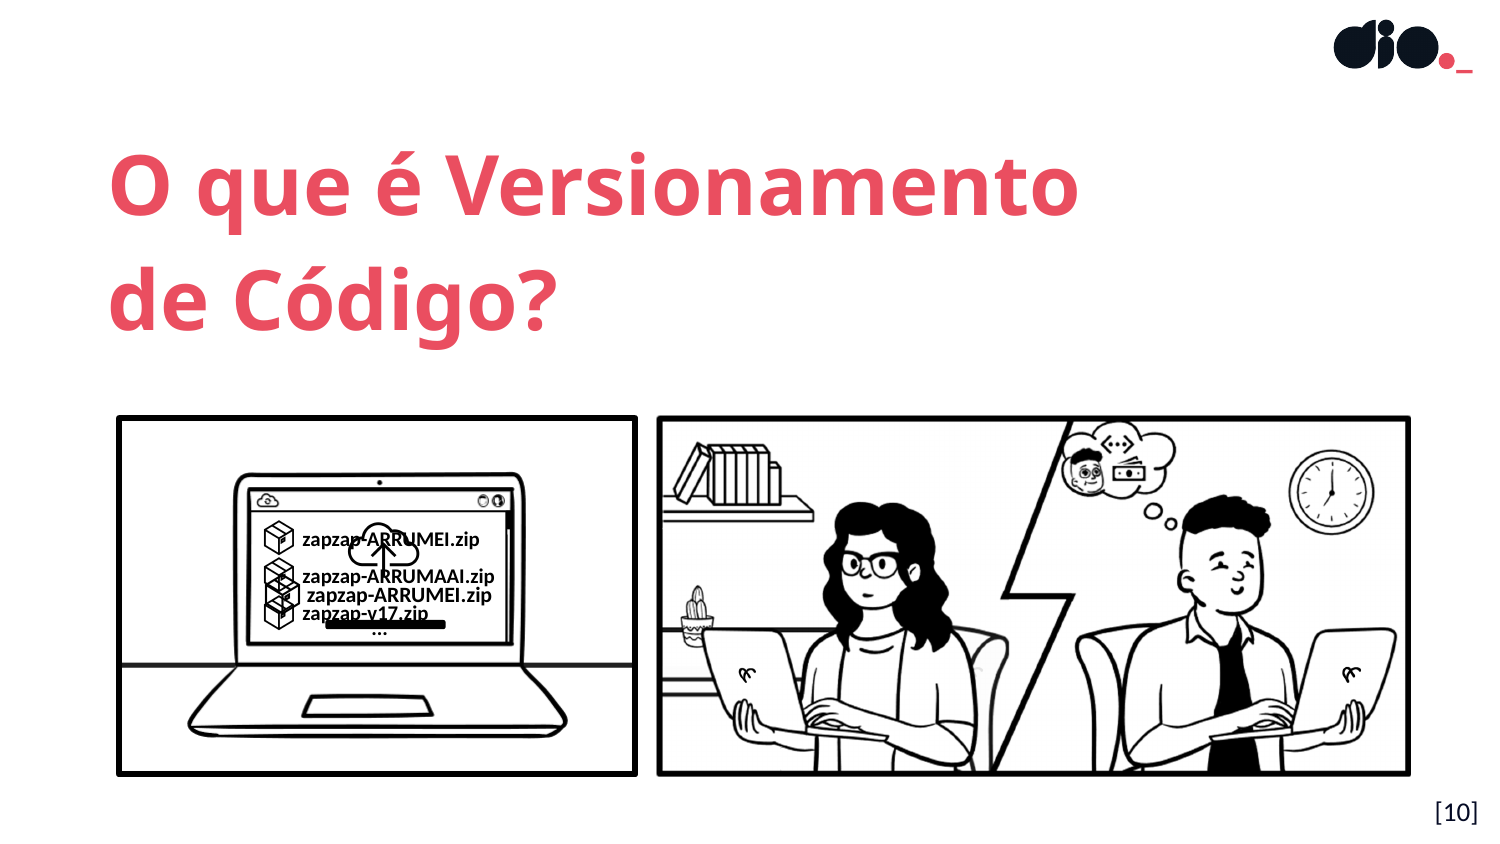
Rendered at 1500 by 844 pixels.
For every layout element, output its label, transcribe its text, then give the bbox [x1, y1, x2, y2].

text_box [258, 511, 540, 645]
picture [1333, 19, 1473, 74]
slide_number [10] [1403, 779, 1494, 844]
text_box O que é Versionamento de Código? [92, 162, 1183, 302]
picture [116, 415, 640, 778]
picture [656, 415, 1411, 778]
